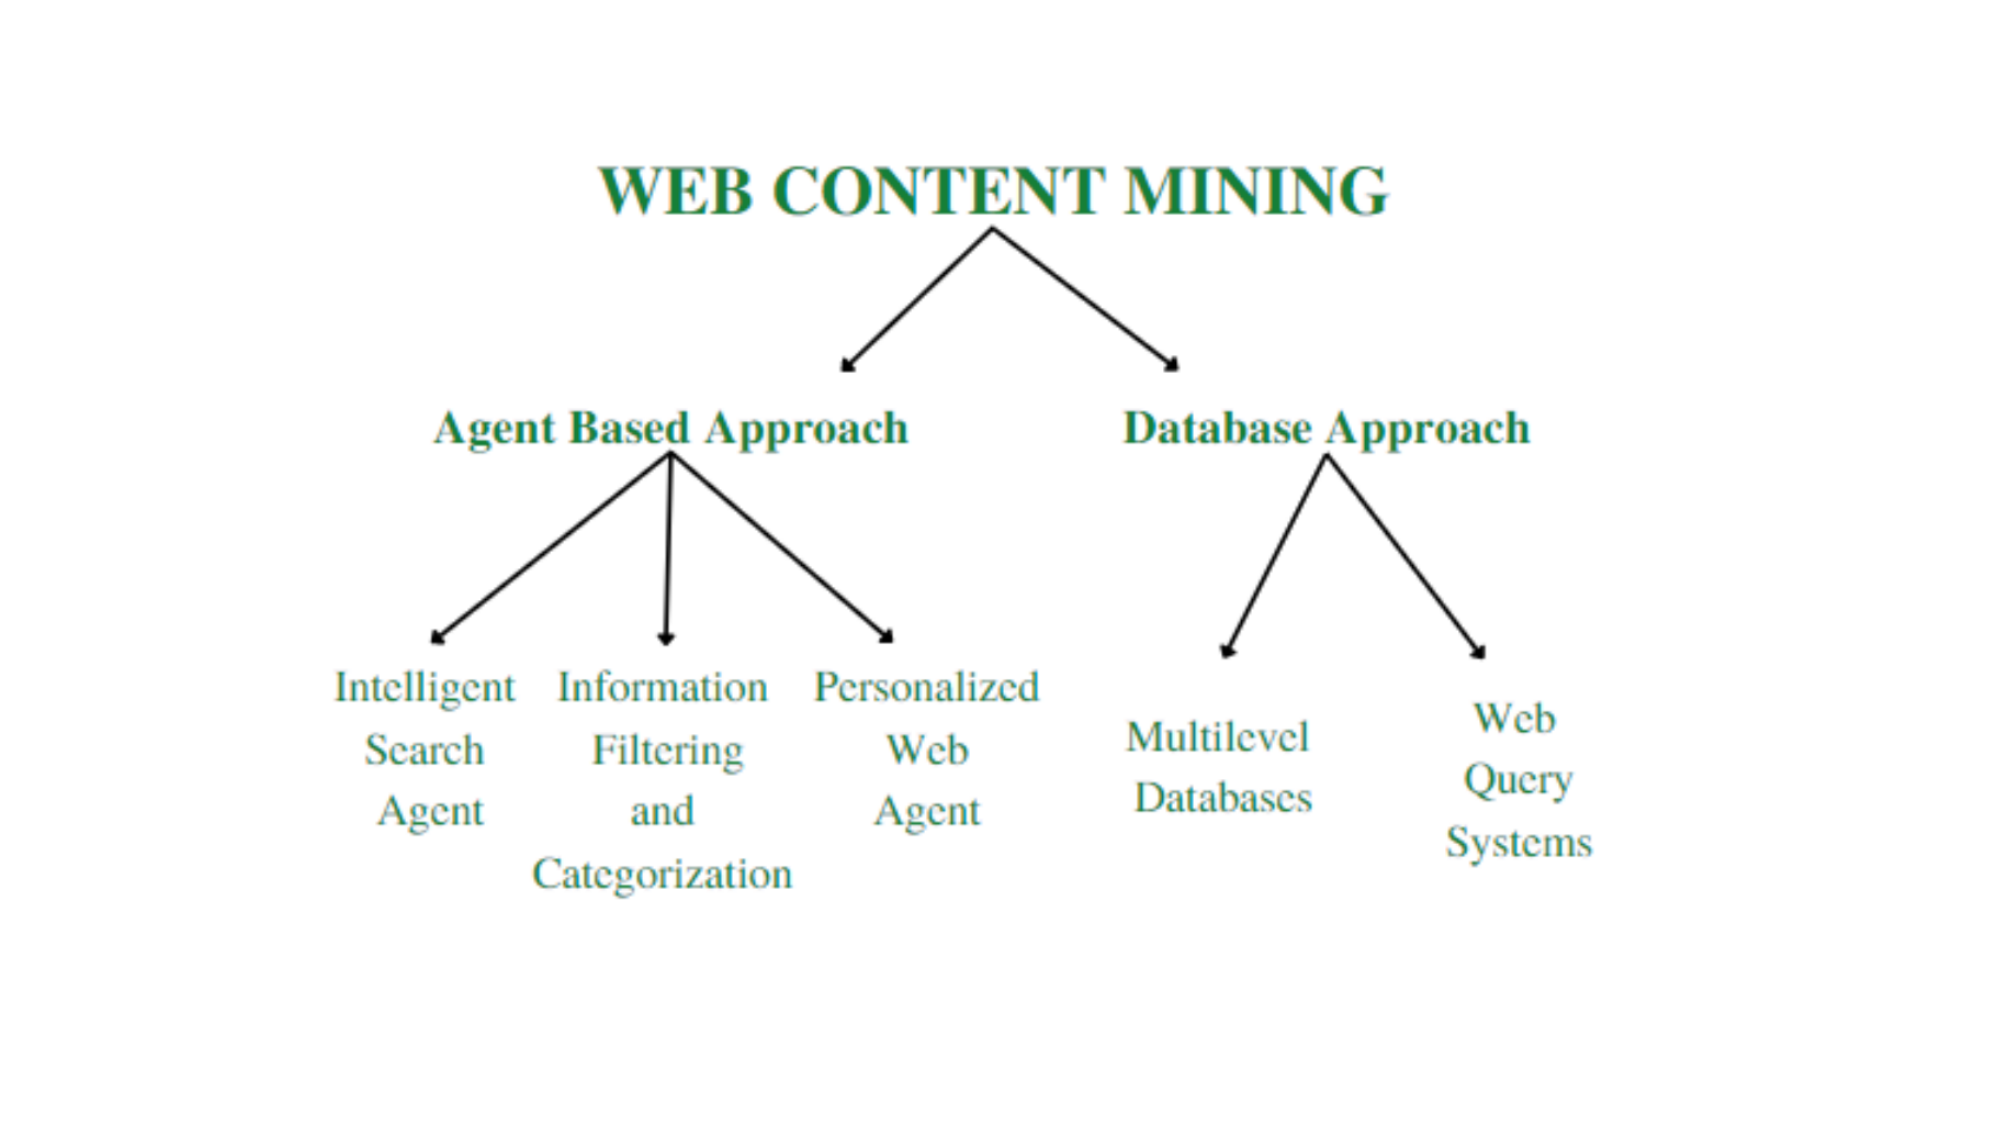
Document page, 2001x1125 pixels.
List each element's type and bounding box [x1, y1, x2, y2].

picture [215, 84, 1749, 946]
